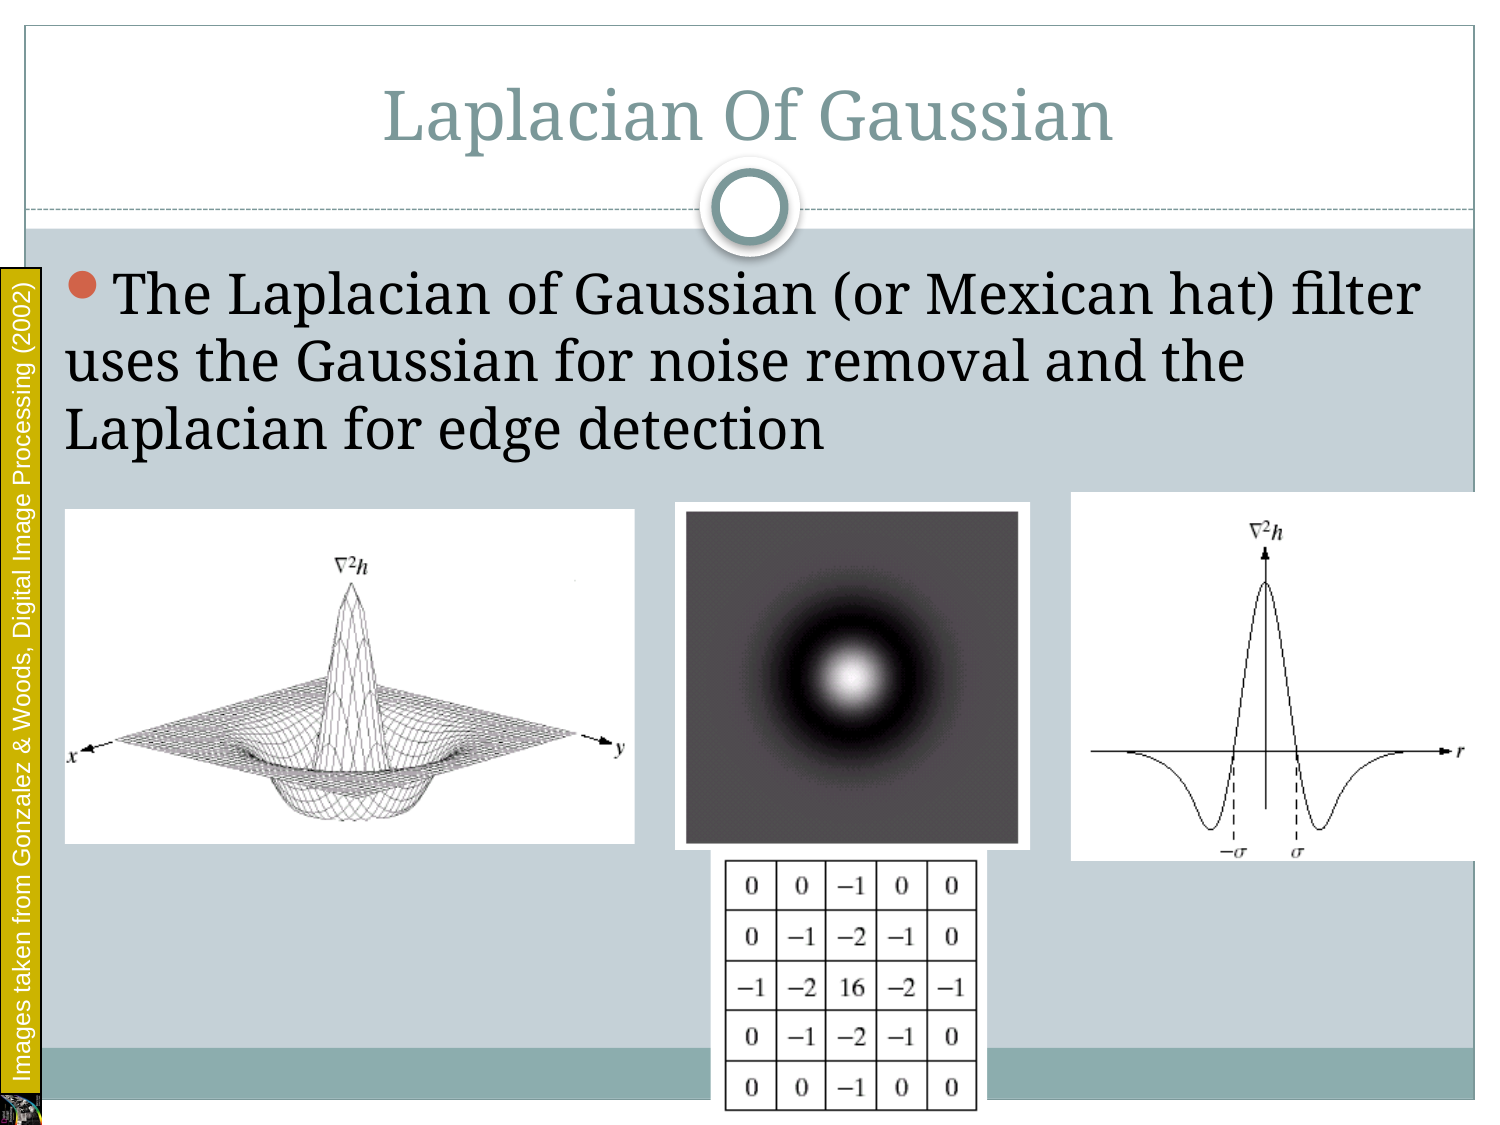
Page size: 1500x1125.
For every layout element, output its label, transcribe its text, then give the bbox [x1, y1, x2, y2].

picture [64, 509, 635, 844]
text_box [0, 267, 43, 1125]
picture [674, 502, 1031, 1119]
picture [1070, 492, 1482, 861]
list The Laplacian of Gaussian (or Mexican hat) filter uses the Gaussian for noise removal and the Laplacian for edge detection [49, 250, 1445, 1001]
title Laplacian Of Gaussian [49, 37, 1450, 163]
